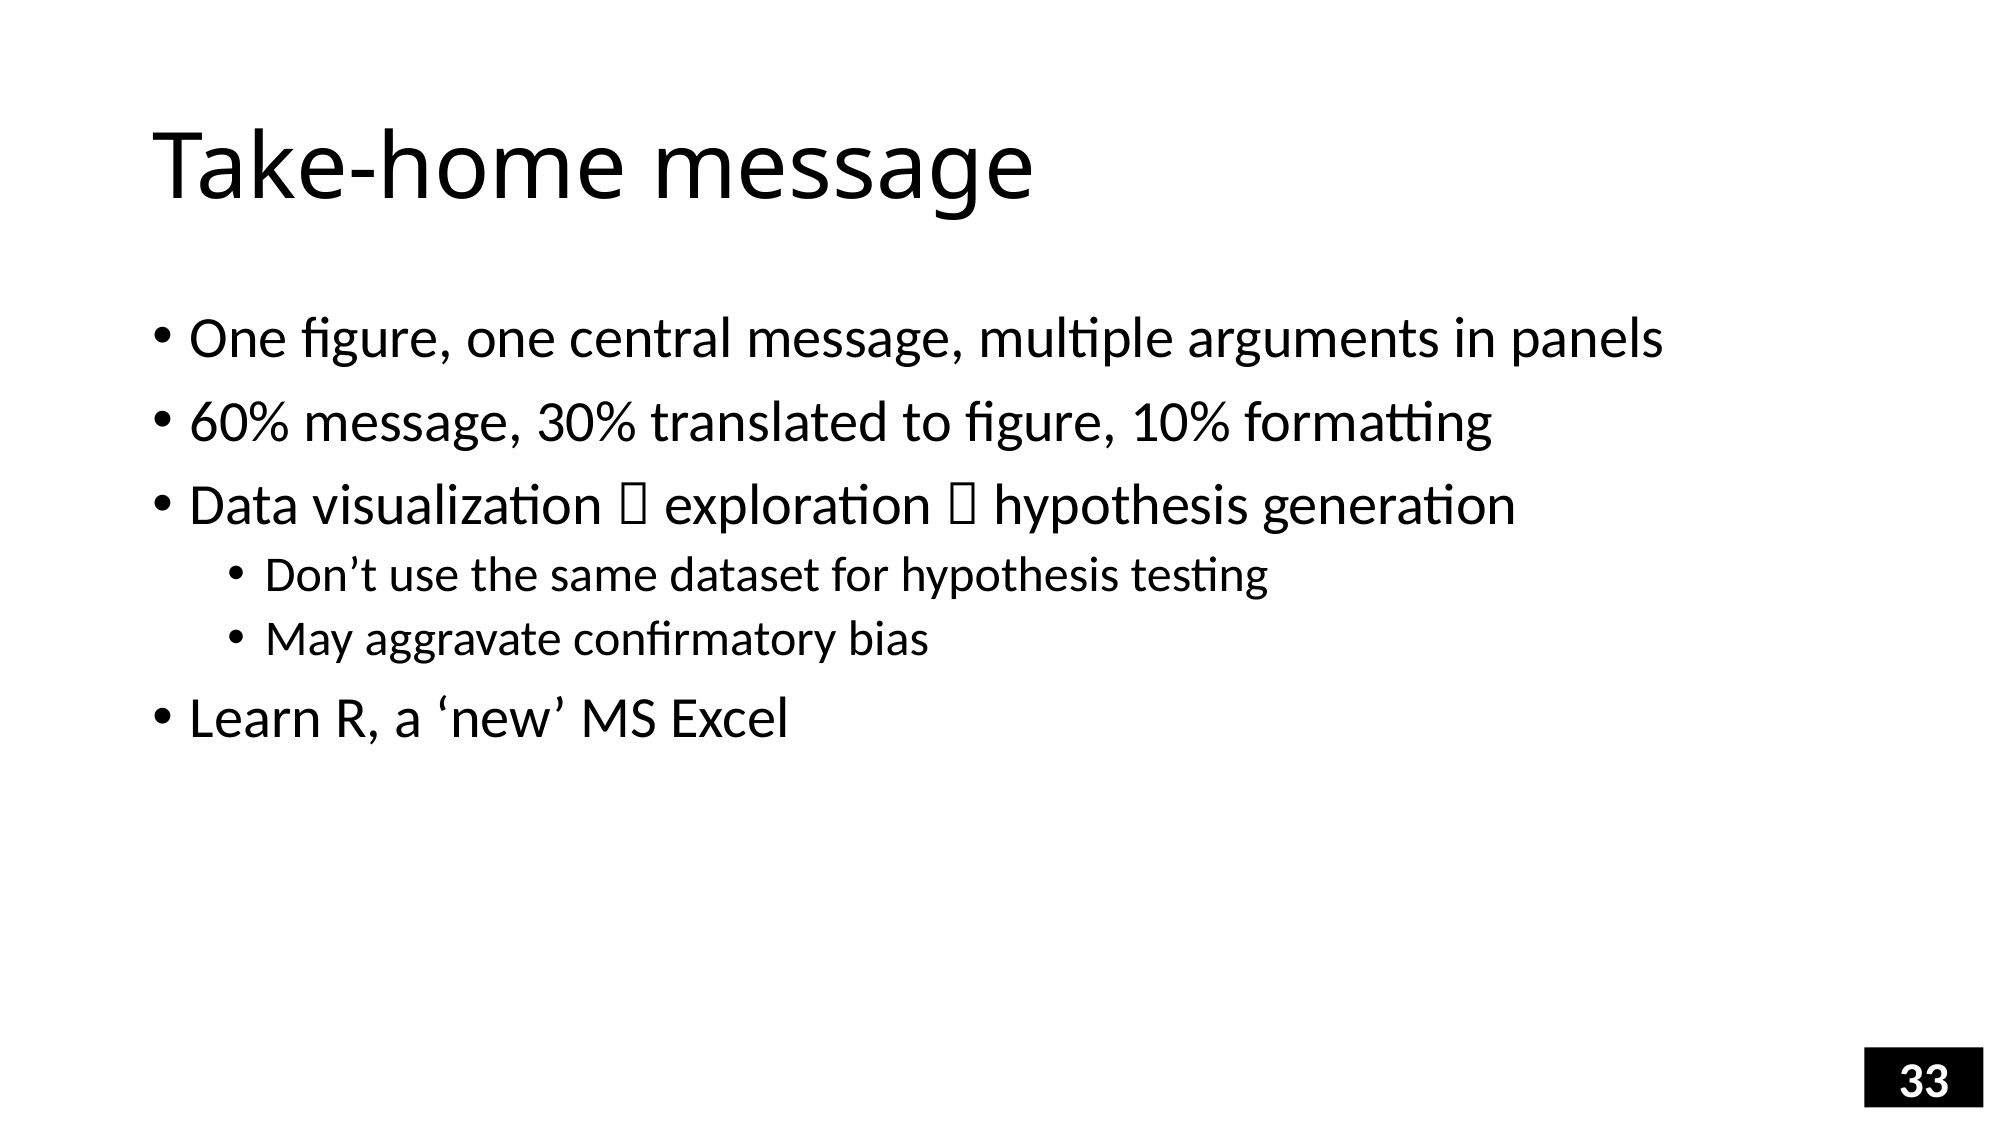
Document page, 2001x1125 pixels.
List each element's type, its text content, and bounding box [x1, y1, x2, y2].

list One figure, one central message, multiple arguments in panels 60% message, 30% translated to figure, 10% formatting Data visualization  exploration  hypothesis generation Don’t use the same dataset for hypothesis testing May aggravate confirmatory bias Learn R, a ‘new’ MS Excel [137, 299, 1863, 1014]
slide_number 33 [1864, 1047, 1984, 1108]
title Take-home message [137, 59, 1863, 278]
